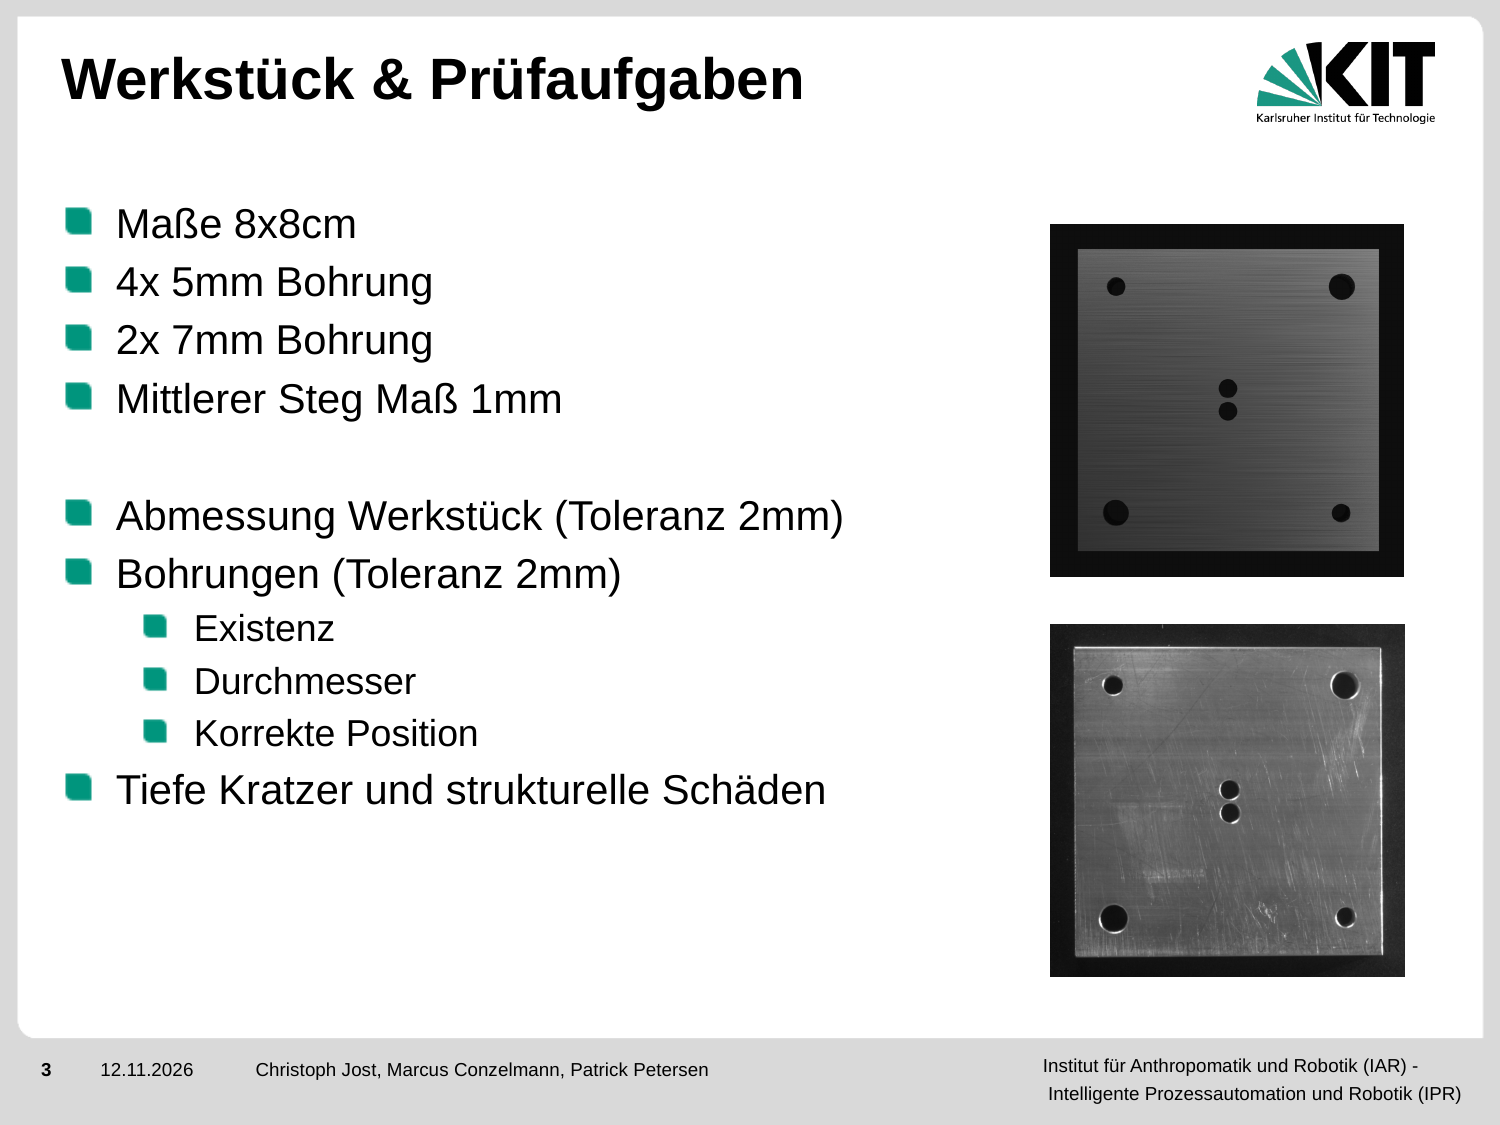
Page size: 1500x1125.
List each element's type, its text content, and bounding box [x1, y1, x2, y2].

picture [0, 0, 1500, 1125]
list Maße 8x8cm 4x 5mm Bohrung 2x 7mm Bohrung Mittlerer Steg Maß 1mm Abmessung Werkstück (Toleranz 2mm) Bohrungen (Toleranz 2mm) Existenz Durchmesser Korrekte Position Tiefe Kratzer und strukturelle Schäden [64, 196, 1436, 1000]
title Werkstück & Prüfaufgaben [17, 23, 1152, 138]
